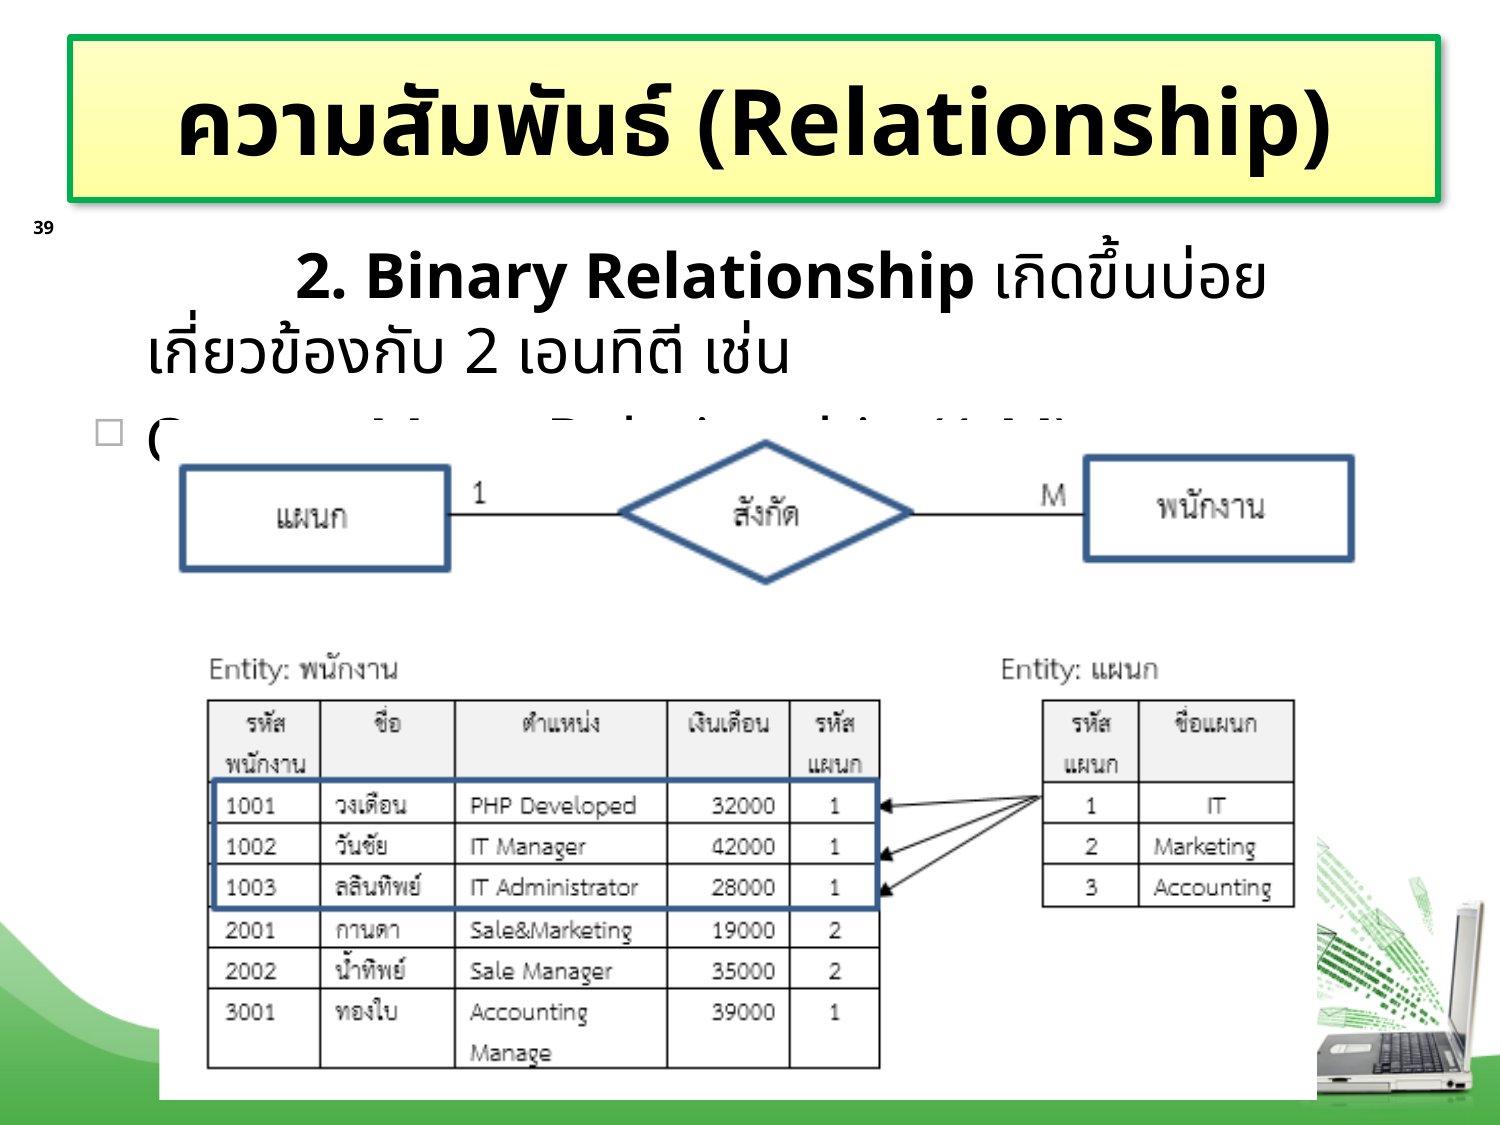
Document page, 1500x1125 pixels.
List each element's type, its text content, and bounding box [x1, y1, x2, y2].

picture [159, 420, 1377, 609]
picture [0, 0, 1500, 1125]
title ความสัมพันธ์ (Relationship) [67, 34, 1441, 203]
list 2. Binary Relationship เกิดขึ้นบ่อย เกี่ยวข้องกับ 2 เอนทิตี เช่น One-to-Many Relationship (1:M) [77, 228, 1446, 991]
slide_number 39 [0, 208, 88, 249]
